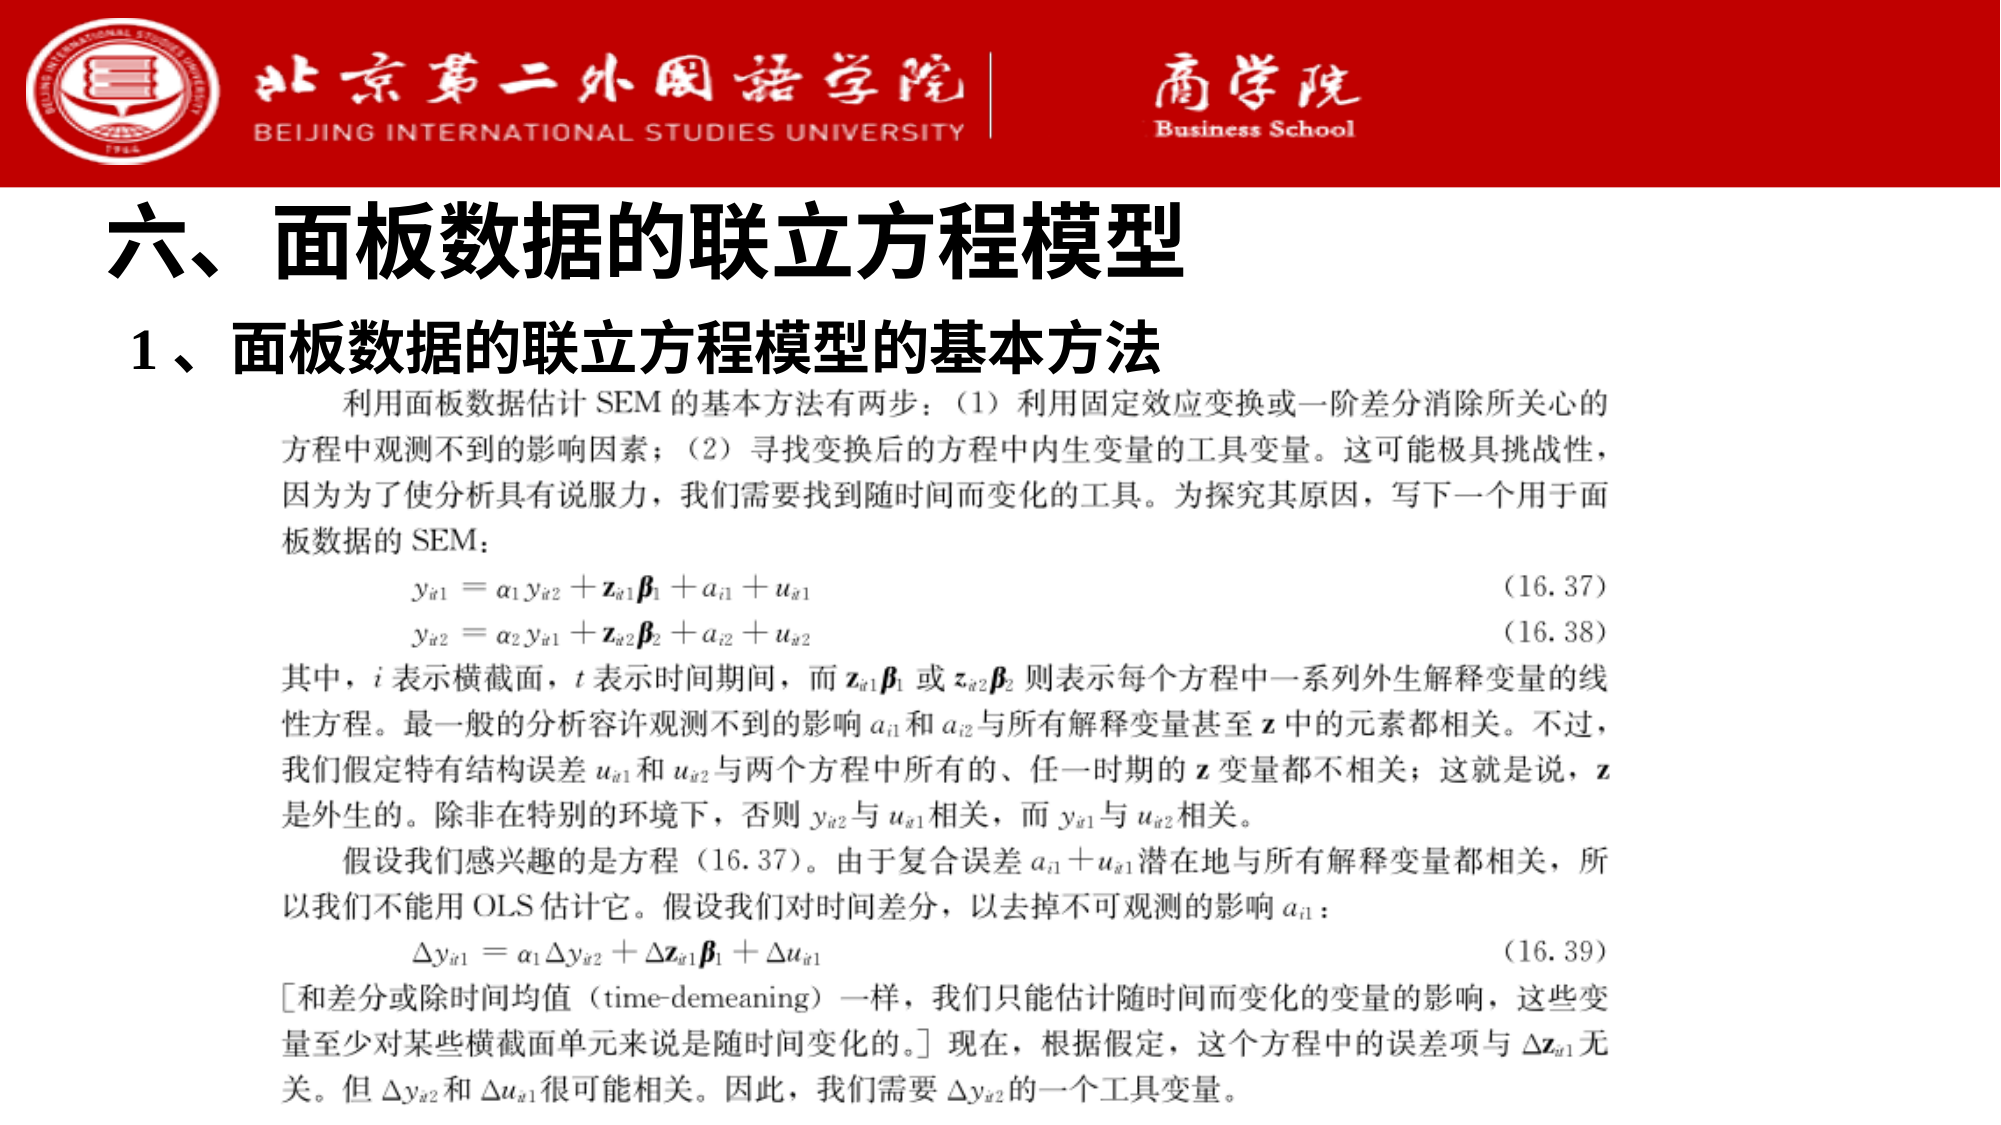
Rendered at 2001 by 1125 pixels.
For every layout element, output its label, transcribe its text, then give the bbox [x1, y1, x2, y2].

picture [26, 18, 1693, 165]
list 1、面板数据的联立方程模型的基本方法 [114, 303, 1358, 386]
title 六、面板数据的联立方程模型 [90, 197, 1700, 280]
picture [255, 379, 1638, 1115]
